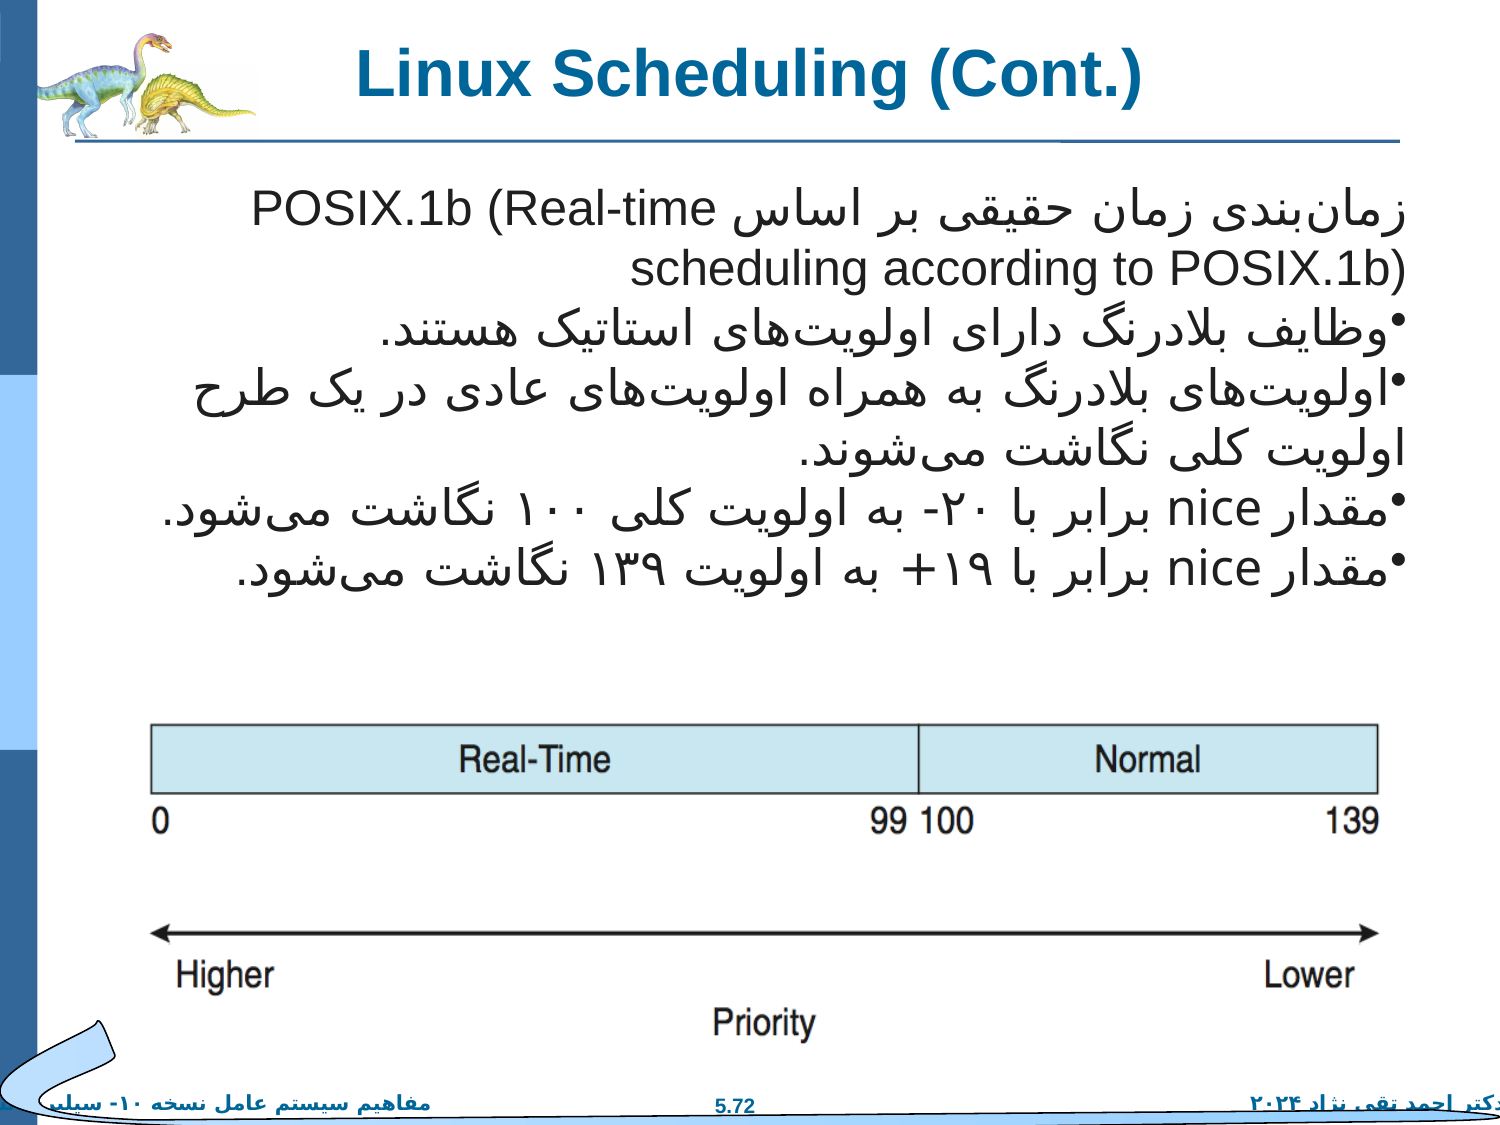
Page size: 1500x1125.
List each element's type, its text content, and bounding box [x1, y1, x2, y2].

list زمان‌بندی زمان حقیقی بر اساس POSIX.1b (Real-time scheduling according to POSIX.1b) وظایف بلادرنگ دارای اولویت‌های استاتیک هستند. اولویت‌های بلادرنگ به همراه اولویت‌های عادی در یک طرح اولویت کلی نگاشت می‌شوند. مقدار nice برابر با ۲۰- به اولویت کلی ۱۰۰ نگاشت می‌شود. مقدار nice برابر با ۱۹+ به اولویت ۱۳٩ نگاشت می‌شود. [144, 167, 1423, 911]
picture [133, 702, 1403, 1059]
title Linux Scheduling (Cont.) [75, 22, 1425, 118]
picture [38, 20, 258, 151]
